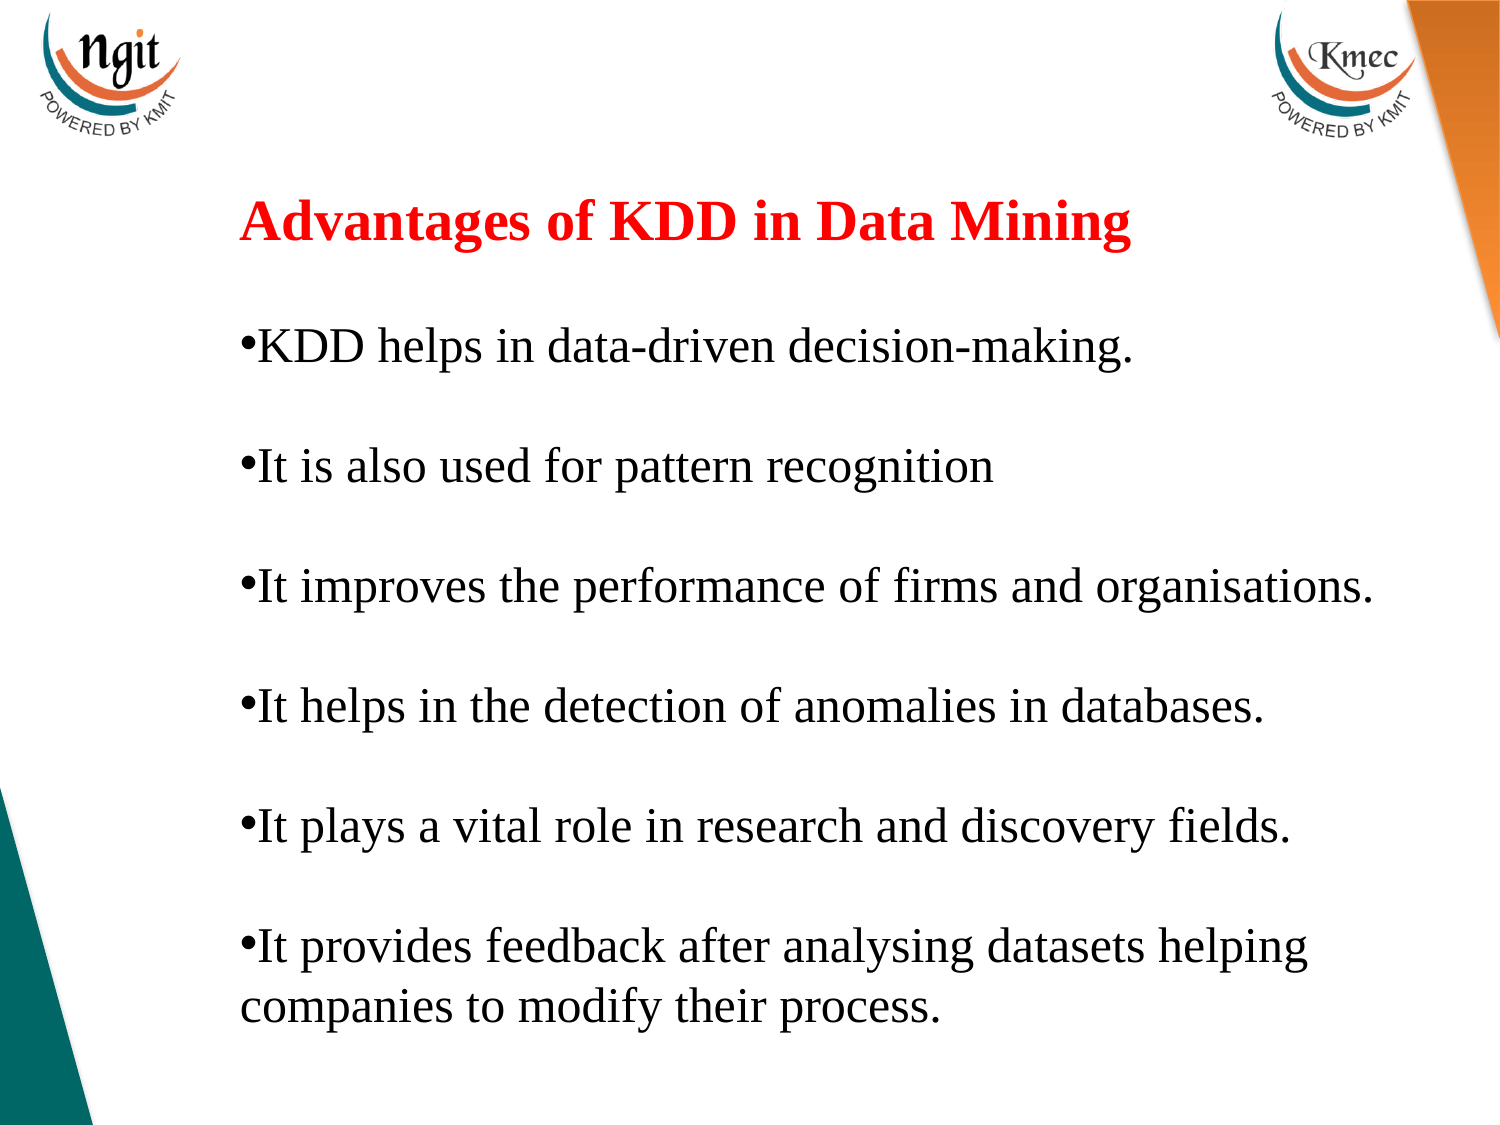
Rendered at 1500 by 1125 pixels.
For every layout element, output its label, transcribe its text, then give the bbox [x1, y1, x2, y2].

picture [1175, 0, 1500, 187]
text_box Advantages of KDD in Data Mining KDD helps in data-driven decision-making. It is also used for pattern recognition It improves the performance of firms and organisations. It helps in the detection of anomalies in databases. It plays a vital role in research and discovery fields. It provides feedback after analysing datasets helping companies to modify their process. [224, 174, 1425, 1040]
picture [0, 0, 254, 175]
